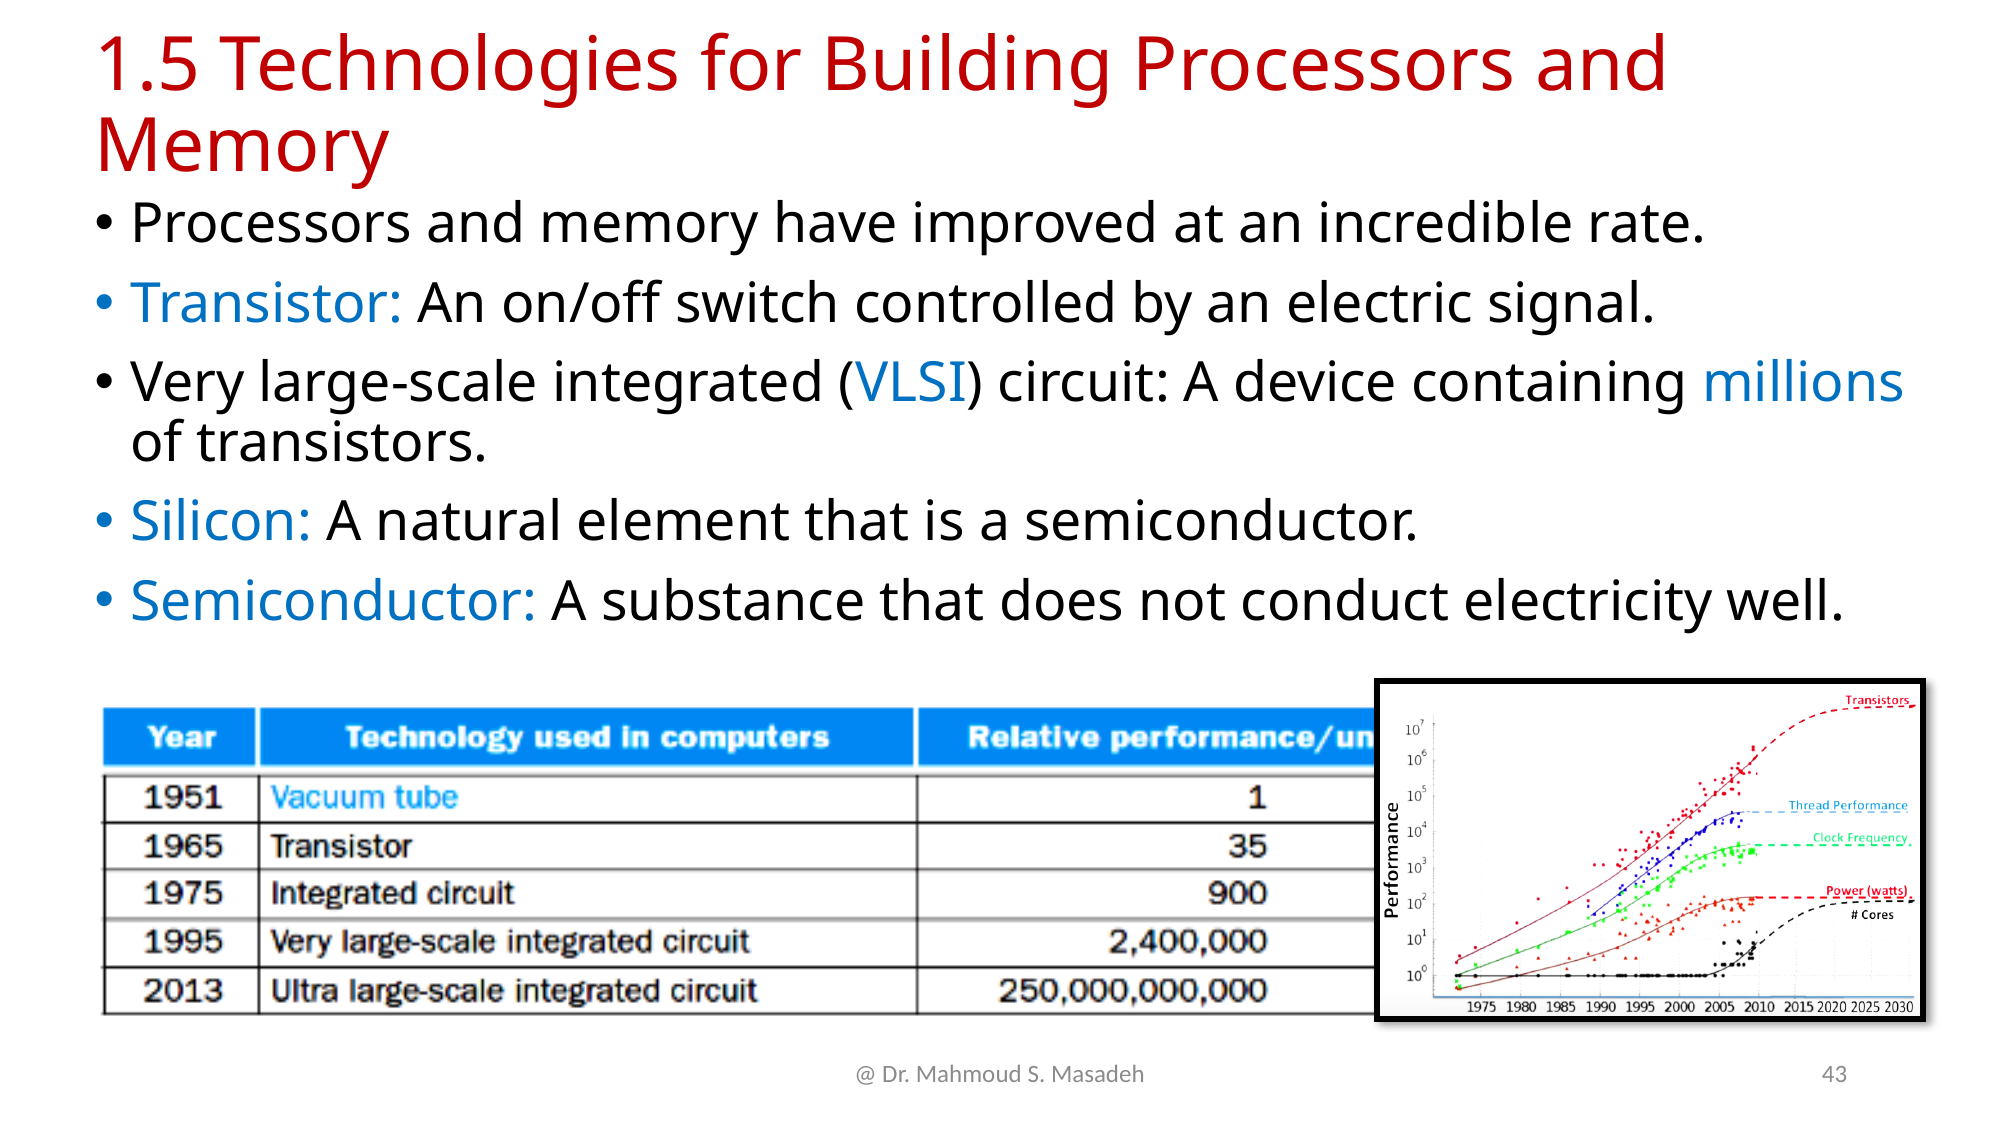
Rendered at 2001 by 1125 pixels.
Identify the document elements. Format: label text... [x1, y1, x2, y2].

list Processors and memory have improved at an incredible rate. Transistor: An on/off switch controlled by an electric signal. Very large-scale integrated (VLSI) circuit: A device containing millions of transistors. Silicon: A natural element that is a semiconductor. Semiconductor: A substance that does not conduct electricity well. [79, 187, 1929, 685]
slide_number 43 [1412, 1042, 1863, 1103]
picture [99, 684, 1921, 1021]
footer @ Dr. Mahmoud S. Masadeh [662, 1042, 1338, 1103]
title 1.5 Technologies for Building Processors and Memory [79, 59, 1929, 154]
